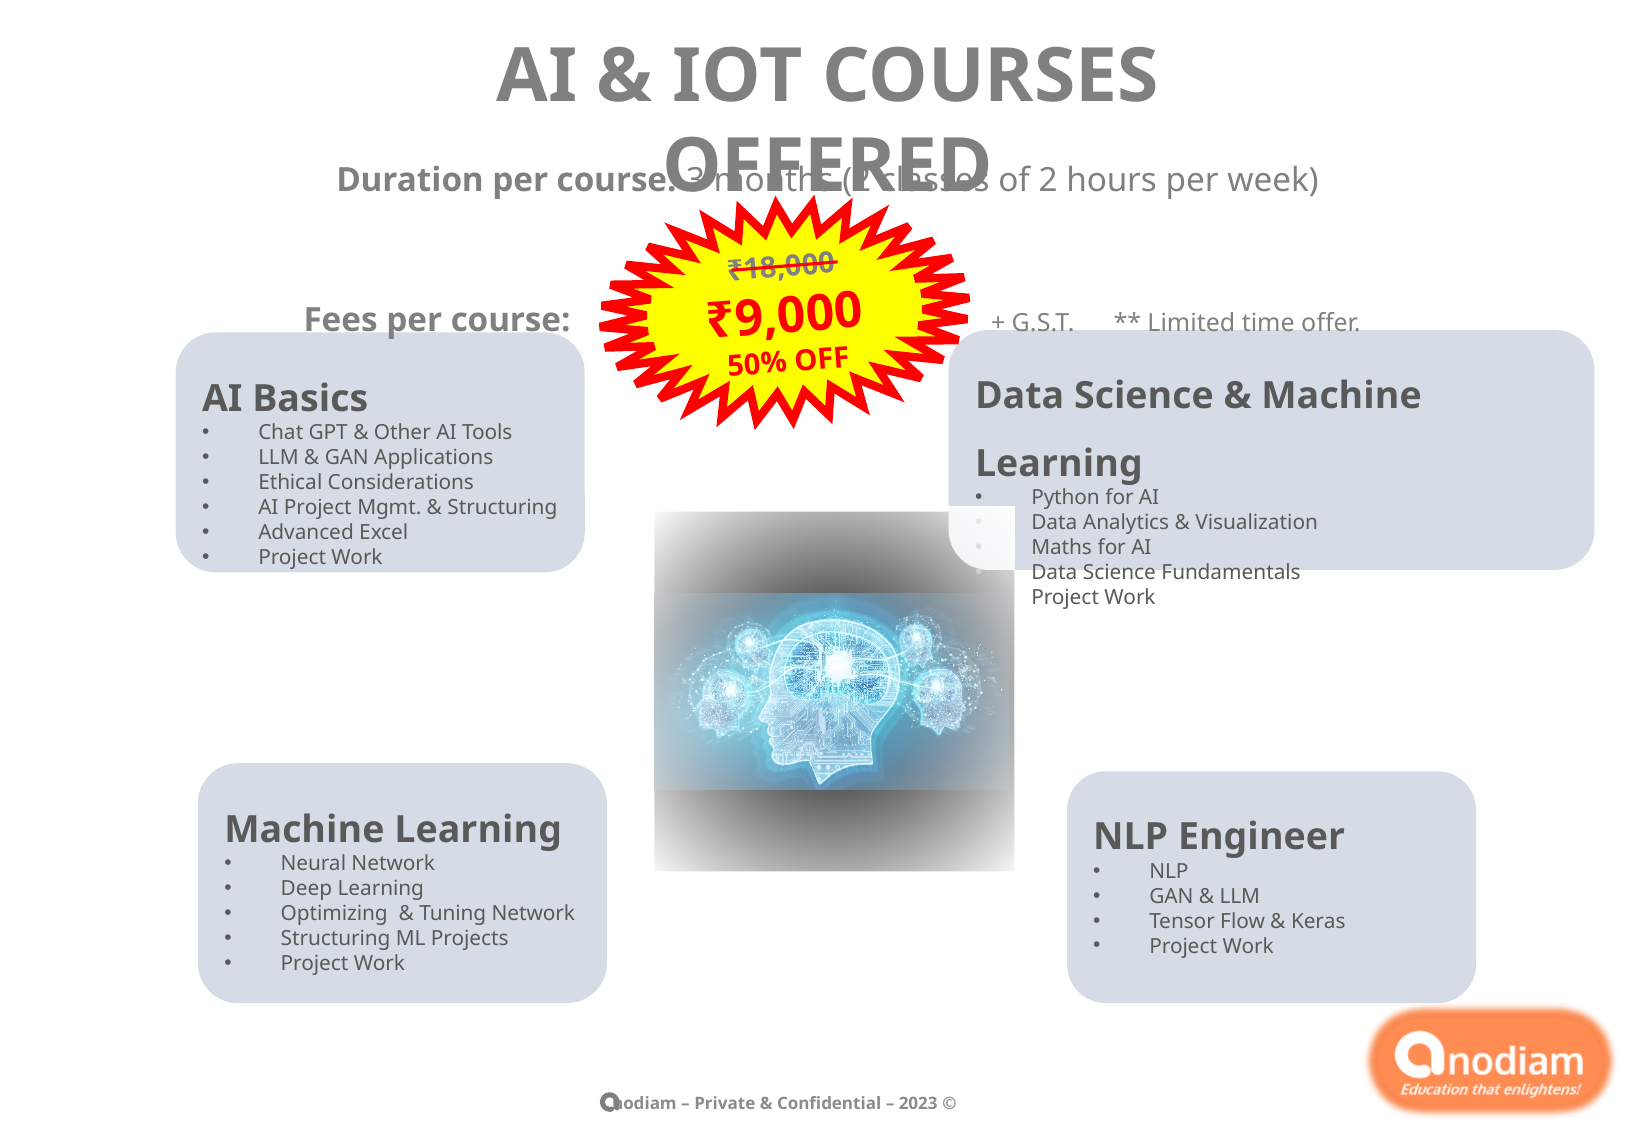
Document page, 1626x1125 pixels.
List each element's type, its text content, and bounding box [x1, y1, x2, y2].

text_box ₹18,000 ₹9,000 50% Off [599, 201, 970, 423]
text_box [653, 506, 1015, 882]
text_box AI & IoT Courses Offered [371, 19, 1285, 150]
footer nodiam – Private & Confidential – 2023 © [512, 1078, 1062, 1125]
picture [1358, 998, 1623, 1124]
picture [654, 593, 1009, 790]
text_box Data Science & Machine Learning Python for AI Data Analytics & Visualization Maths for AI Data Science Fundamentals Project Work [947, 328, 1596, 571]
text_box Machine Learning Neural Network Deep Learning Optimizing & Tuning Network Structuring ML Projects Project Work [196, 762, 609, 1005]
text_box AI Basics Chat GPT & Other AI Tools LLM & GAN Applications Ethical Considerations AI Project Mgmt. & Structuring Advanced Excel Project Work [174, 331, 586, 574]
text_box Duration per course: 3 months (2 classes of 2 hours per week) Fees per course: + G.S.T. ** Limited time offer. [227, 150, 1438, 346]
text_box [598, 1091, 622, 1113]
text_box NLP Engineer NLP GAN & LLM Tensor Flow & Keras Project Work [1065, 770, 1478, 1005]
